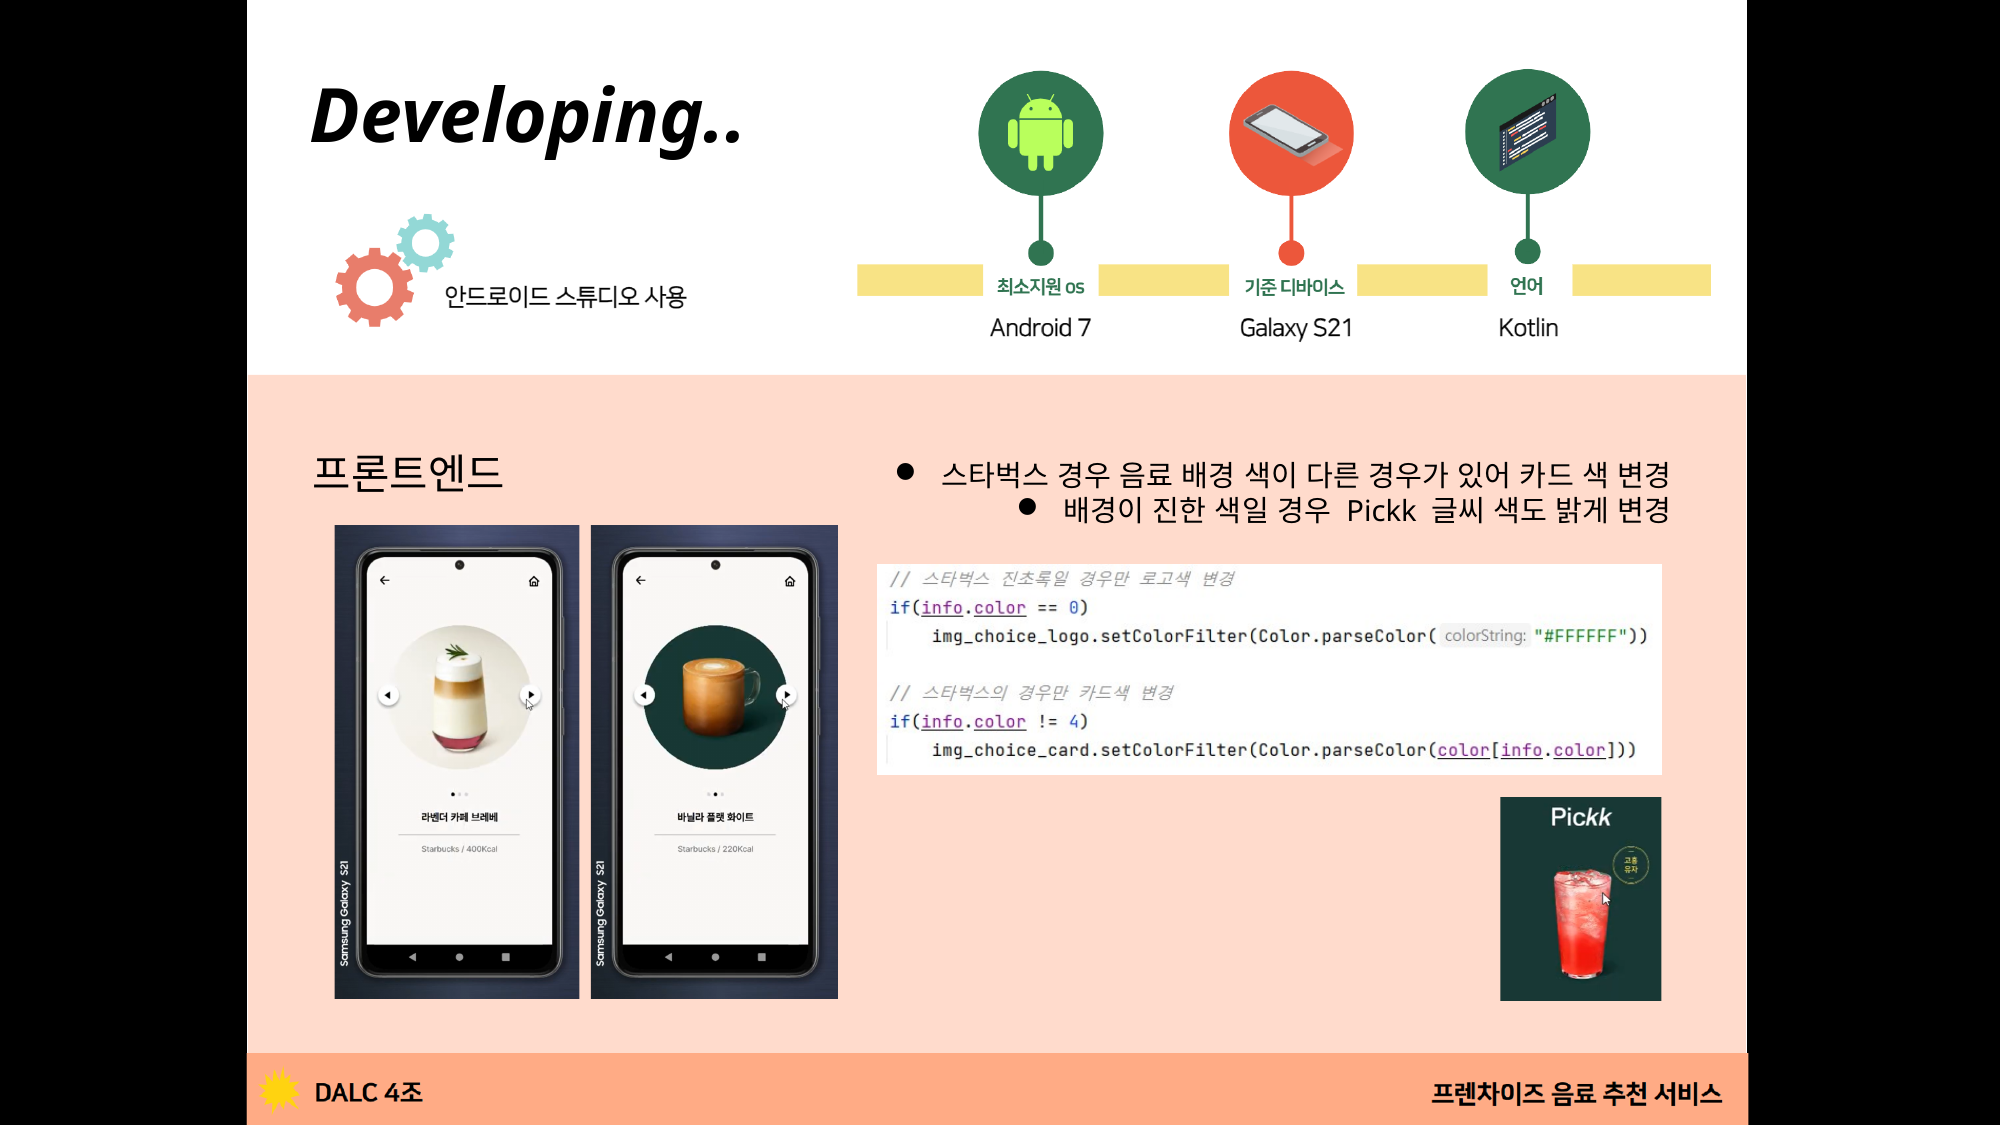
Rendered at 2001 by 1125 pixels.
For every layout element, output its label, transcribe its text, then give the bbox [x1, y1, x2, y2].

text_box [247, 0, 1747, 374]
picture [334, 525, 580, 999]
text_box 스타벅스 경우 음료 배경 색이 다른 경우가 있어 카드 색 변경 배경이 진한 색일 경우 Pickk 글씨 색도 밝게 변경 [879, 450, 1687, 536]
picture [877, 564, 1662, 775]
picture [857, 45, 1711, 353]
picture [307, 183, 703, 347]
picture [243, 1053, 1756, 1125]
text_box 프론트엔드 [297, 367, 1702, 586]
picture [590, 525, 838, 999]
picture [1500, 797, 1662, 1001]
title Developing.. [295, 9, 1699, 227]
text_box [247, 374, 1747, 1053]
